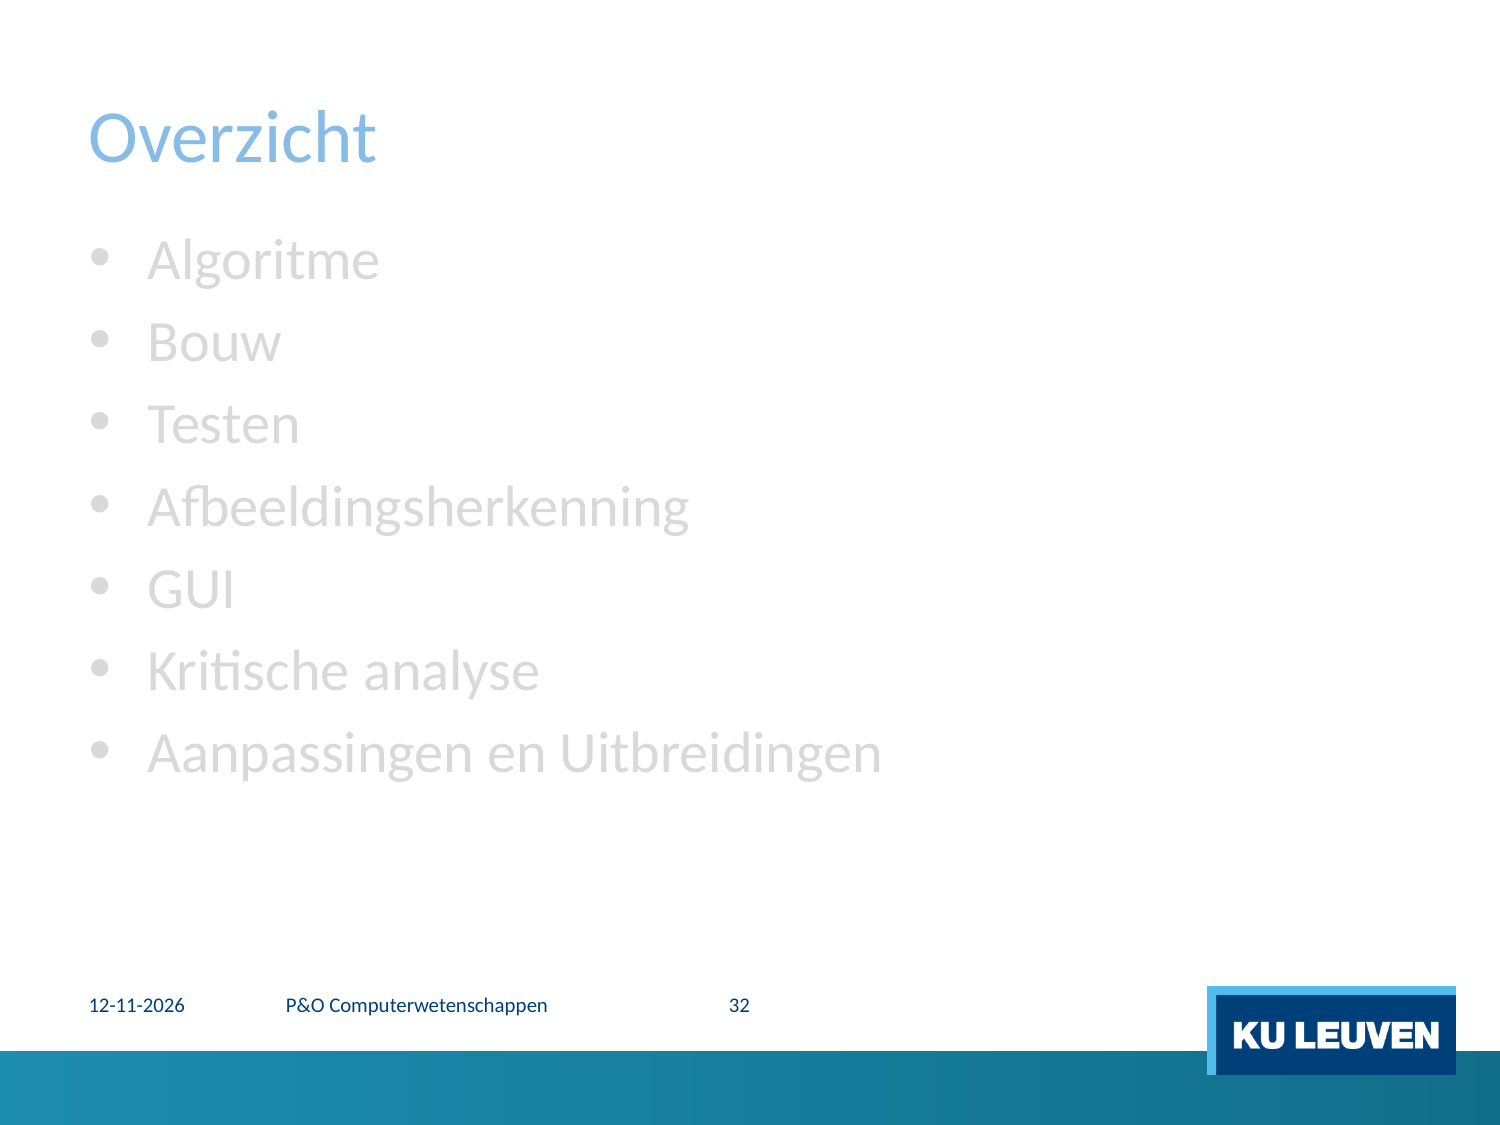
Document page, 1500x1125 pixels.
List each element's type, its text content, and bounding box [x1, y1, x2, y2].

picture [1207, 986, 1456, 1075]
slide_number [88, 992, 243, 1040]
footer P&O Computerwetenschappen [256, 992, 582, 1040]
list Algoritme Bouw Testen Afbeeldingsherkenning GUI Kritische analyse Aanpassingen en Uitbreidingen [88, 221, 1456, 948]
slide_number 32 [596, 992, 750, 1040]
title Overzicht [88, 29, 1456, 178]
